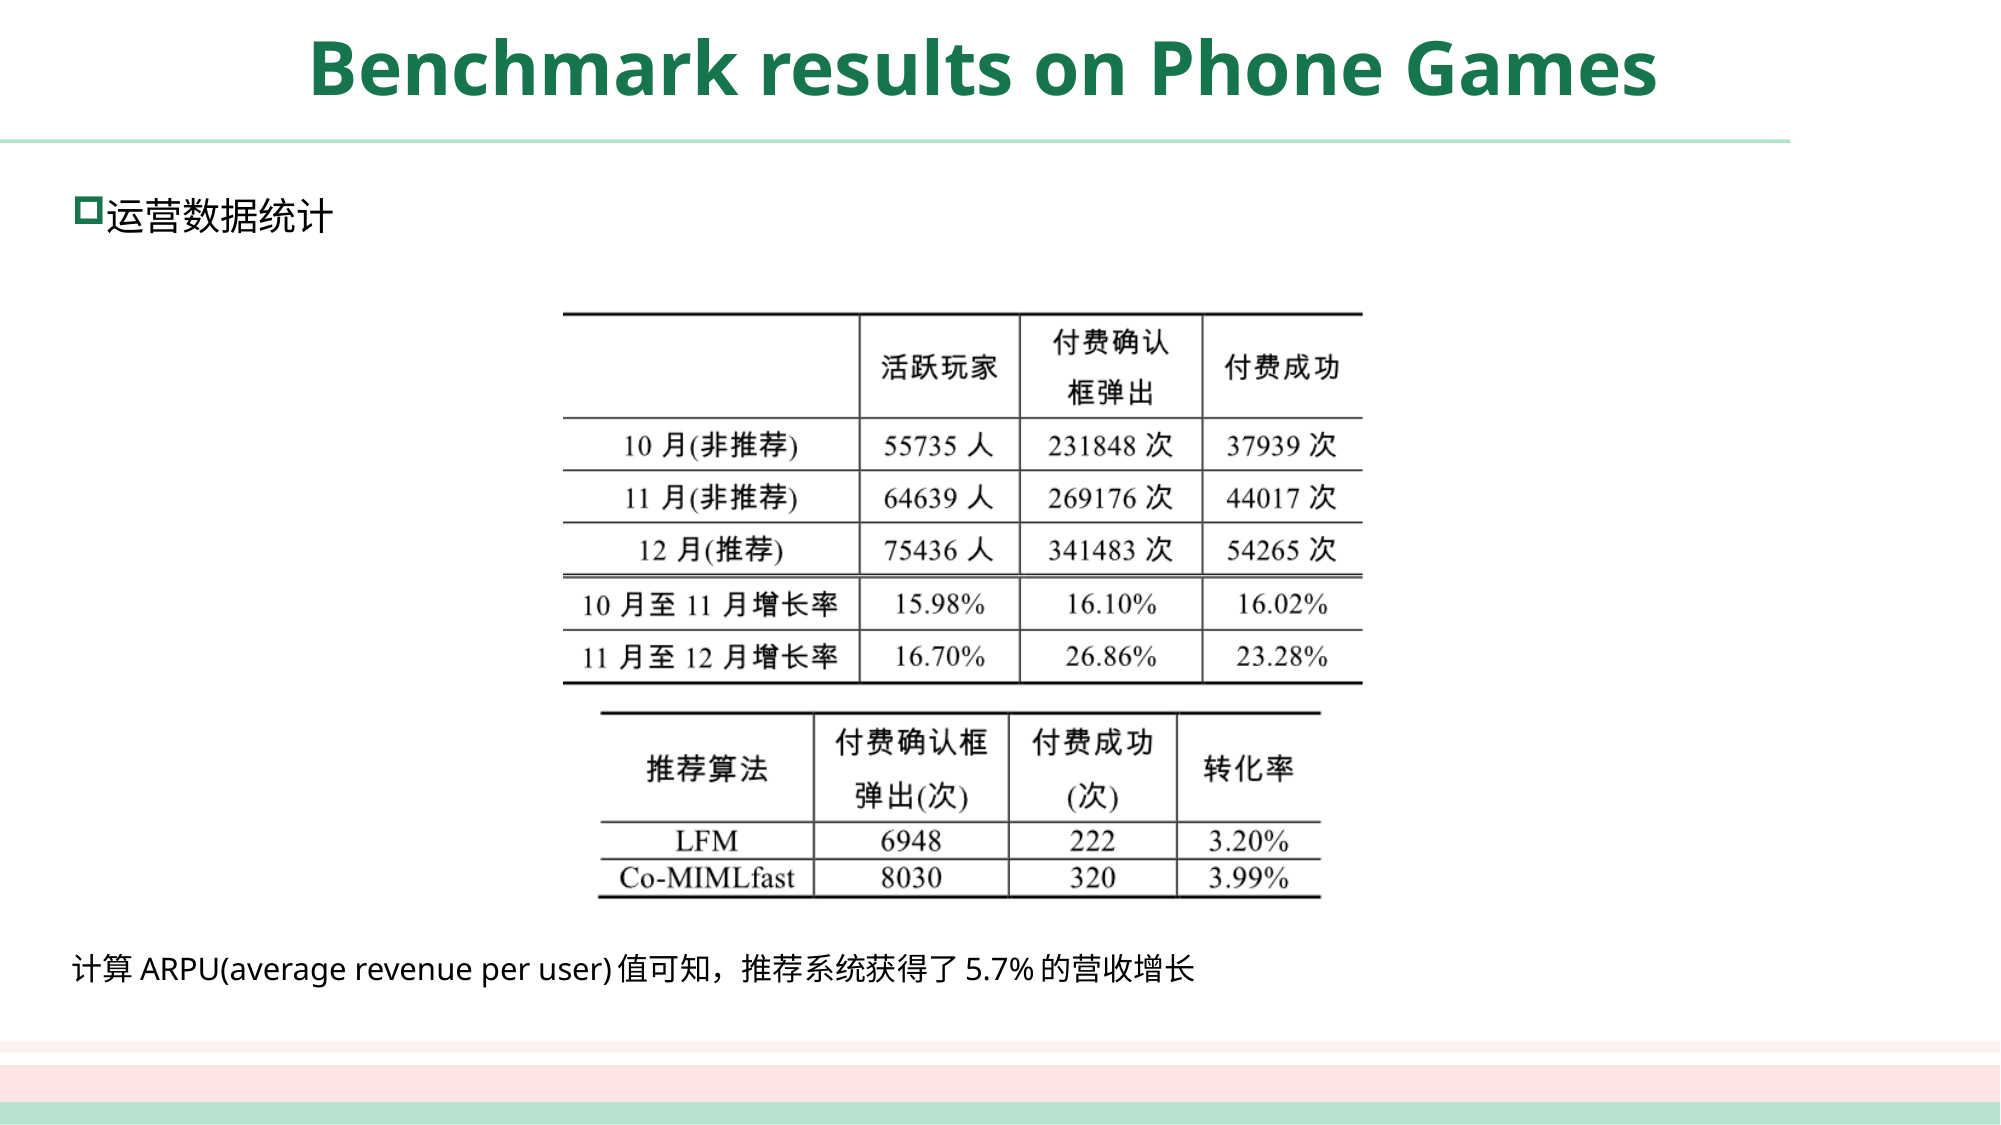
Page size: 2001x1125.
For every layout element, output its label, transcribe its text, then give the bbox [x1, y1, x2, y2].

title Benchmark results on Phone Games [292, 7, 1751, 135]
list 运营数据统计 计算ARPU(average revenue per user)值可知，推荐系统获得了5.7%的营收增长 [56, 190, 1942, 999]
picture [0, 0, 2001, 1125]
